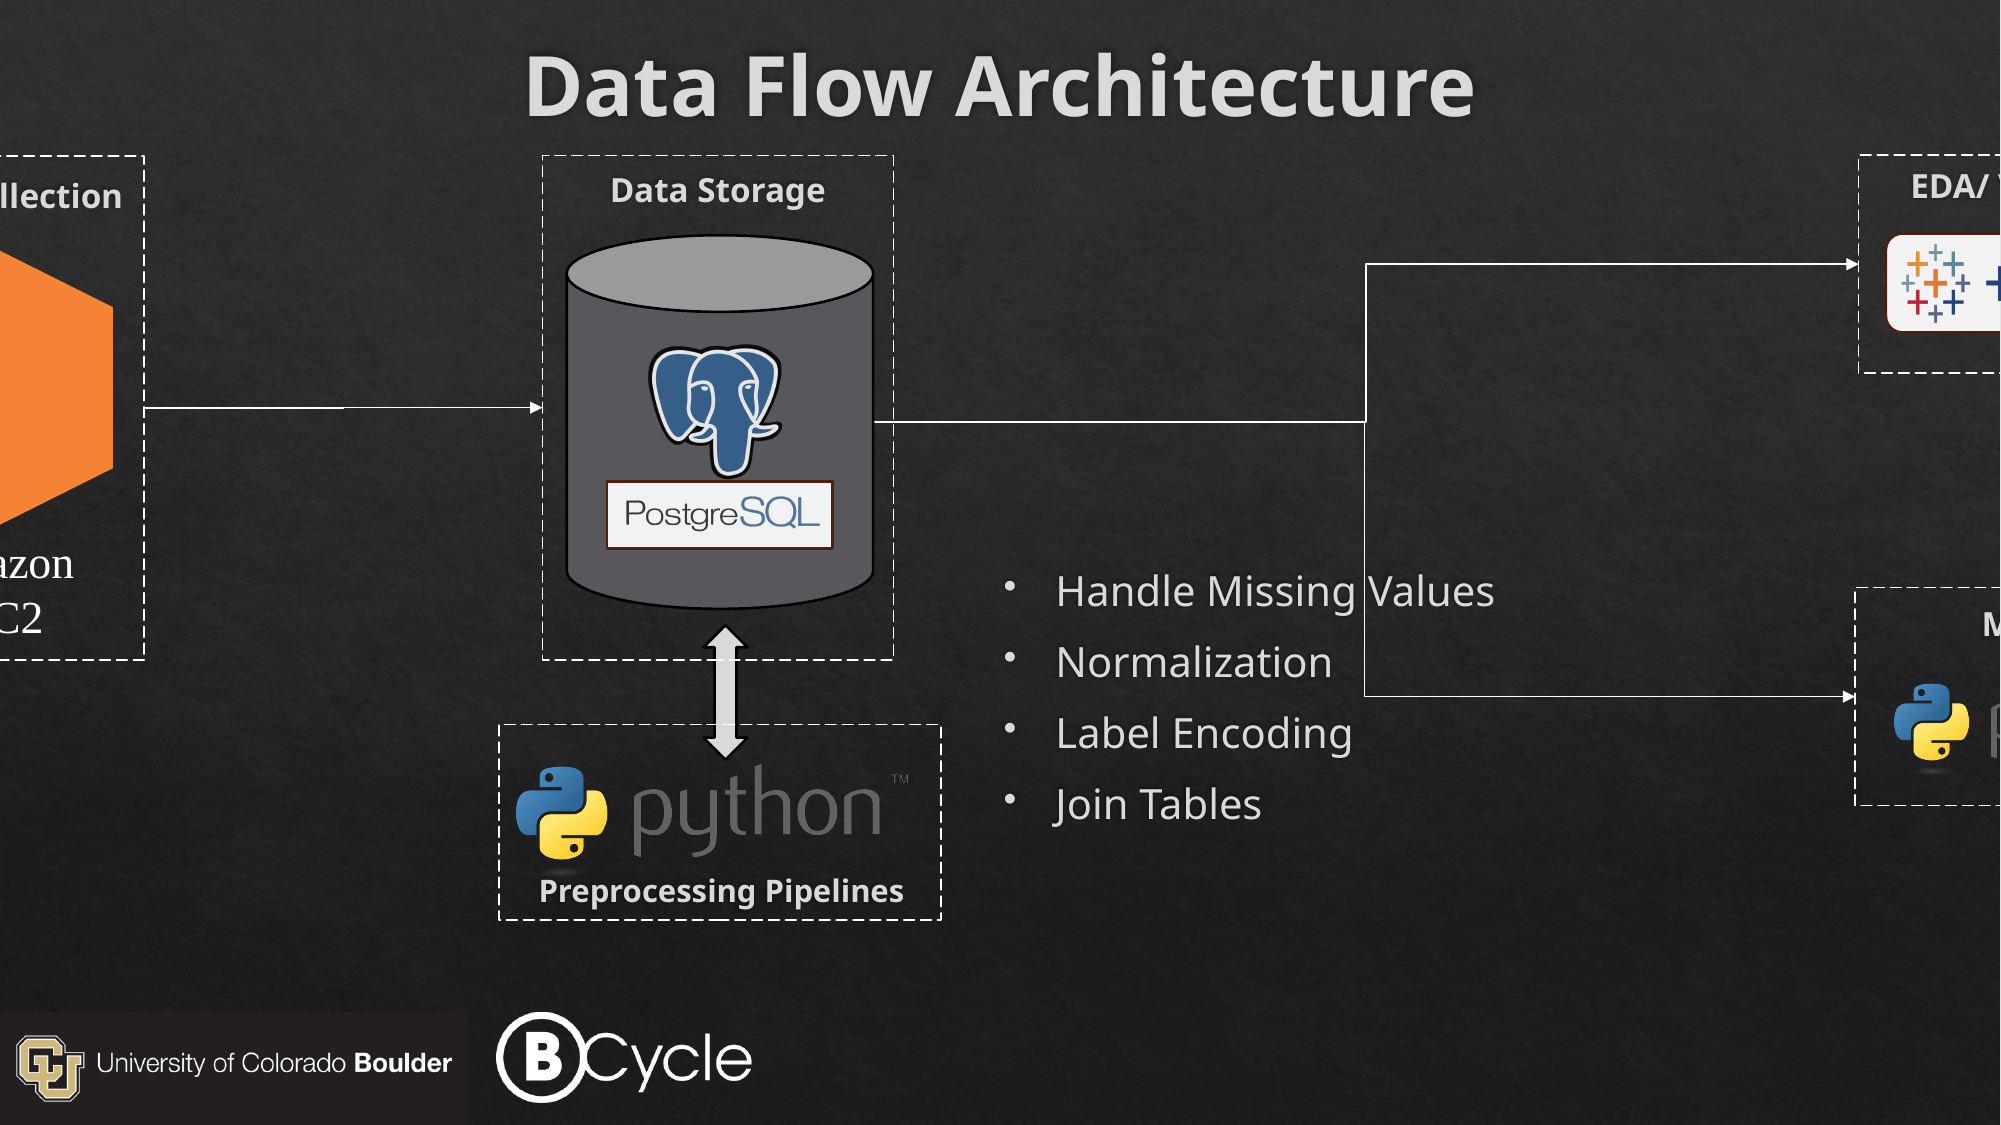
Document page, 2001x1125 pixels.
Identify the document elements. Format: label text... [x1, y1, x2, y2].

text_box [0, 155, 156, 661]
title Data Flow Architecture [0, 0, 2000, 168]
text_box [872, 421, 1856, 697]
text_box [713, 672, 738, 720]
picture [495, 1010, 752, 1103]
list Handle Missing Values Normalization Label Encoding Join Tables [984, 708, 1624, 861]
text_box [901, 263, 1859, 420]
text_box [1858, 154, 2000, 374]
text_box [542, 155, 894, 661]
picture [0, 1012, 468, 1125]
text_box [1854, 586, 2000, 806]
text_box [498, 724, 942, 922]
